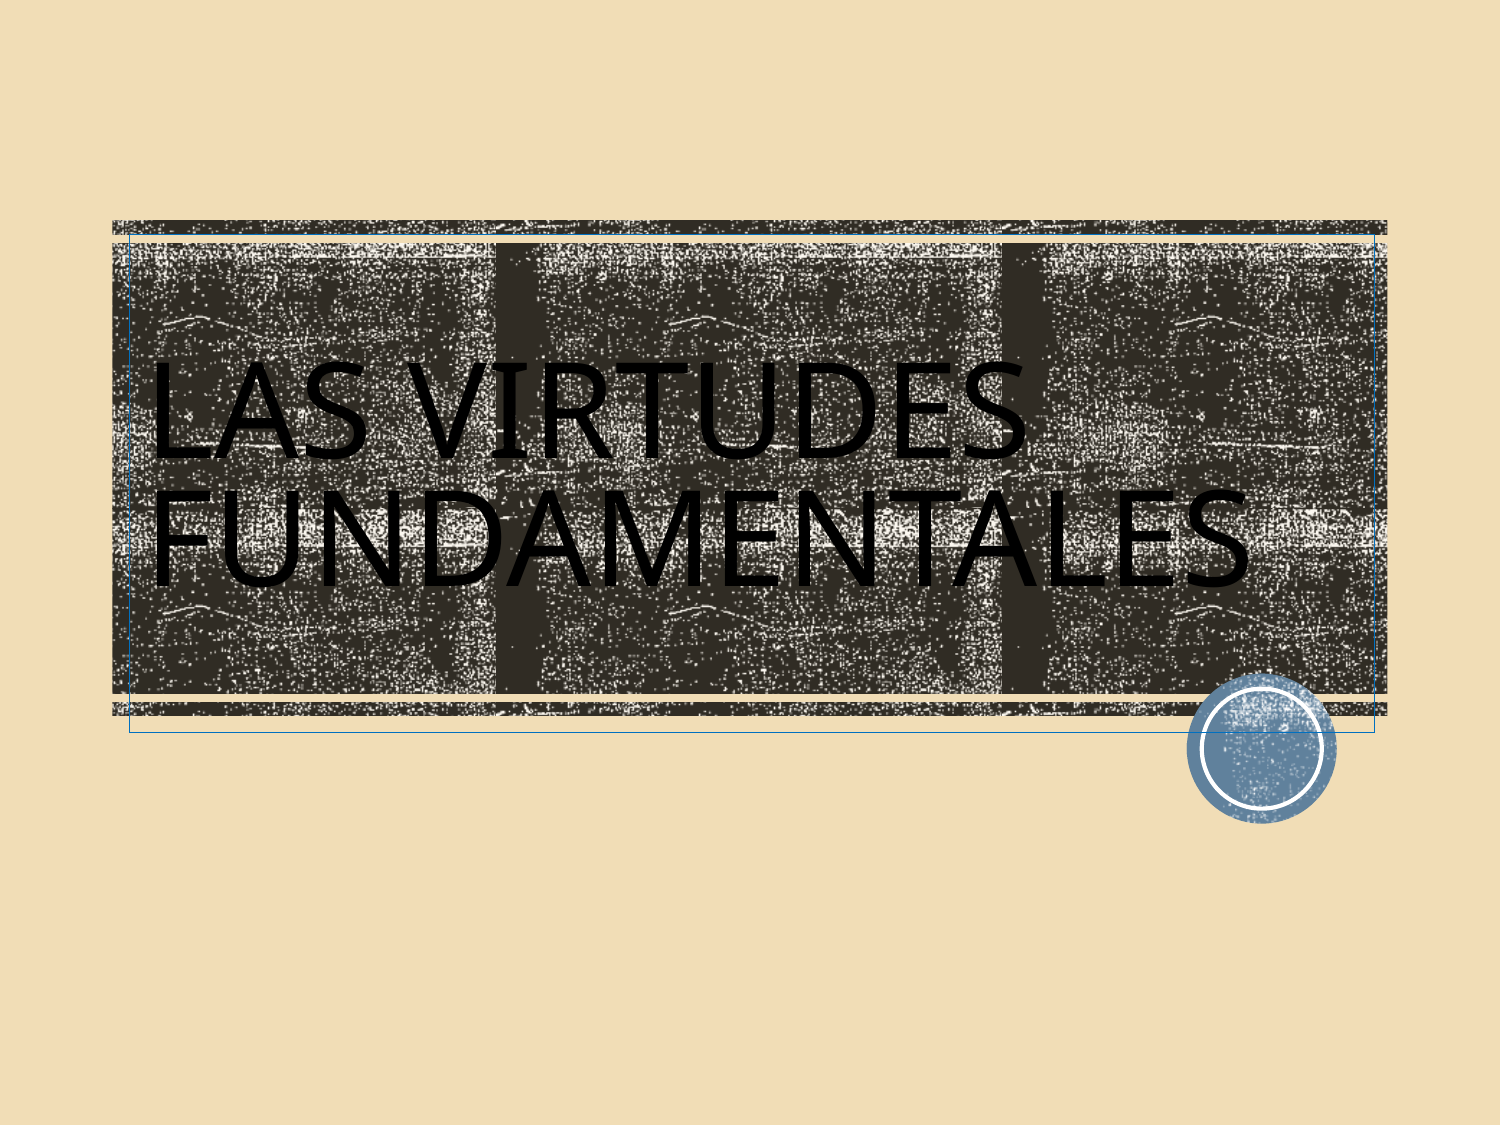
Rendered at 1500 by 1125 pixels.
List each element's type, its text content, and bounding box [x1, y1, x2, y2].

title LAS VIRTUDES FUNDAMENTALES [129, 234, 1375, 733]
